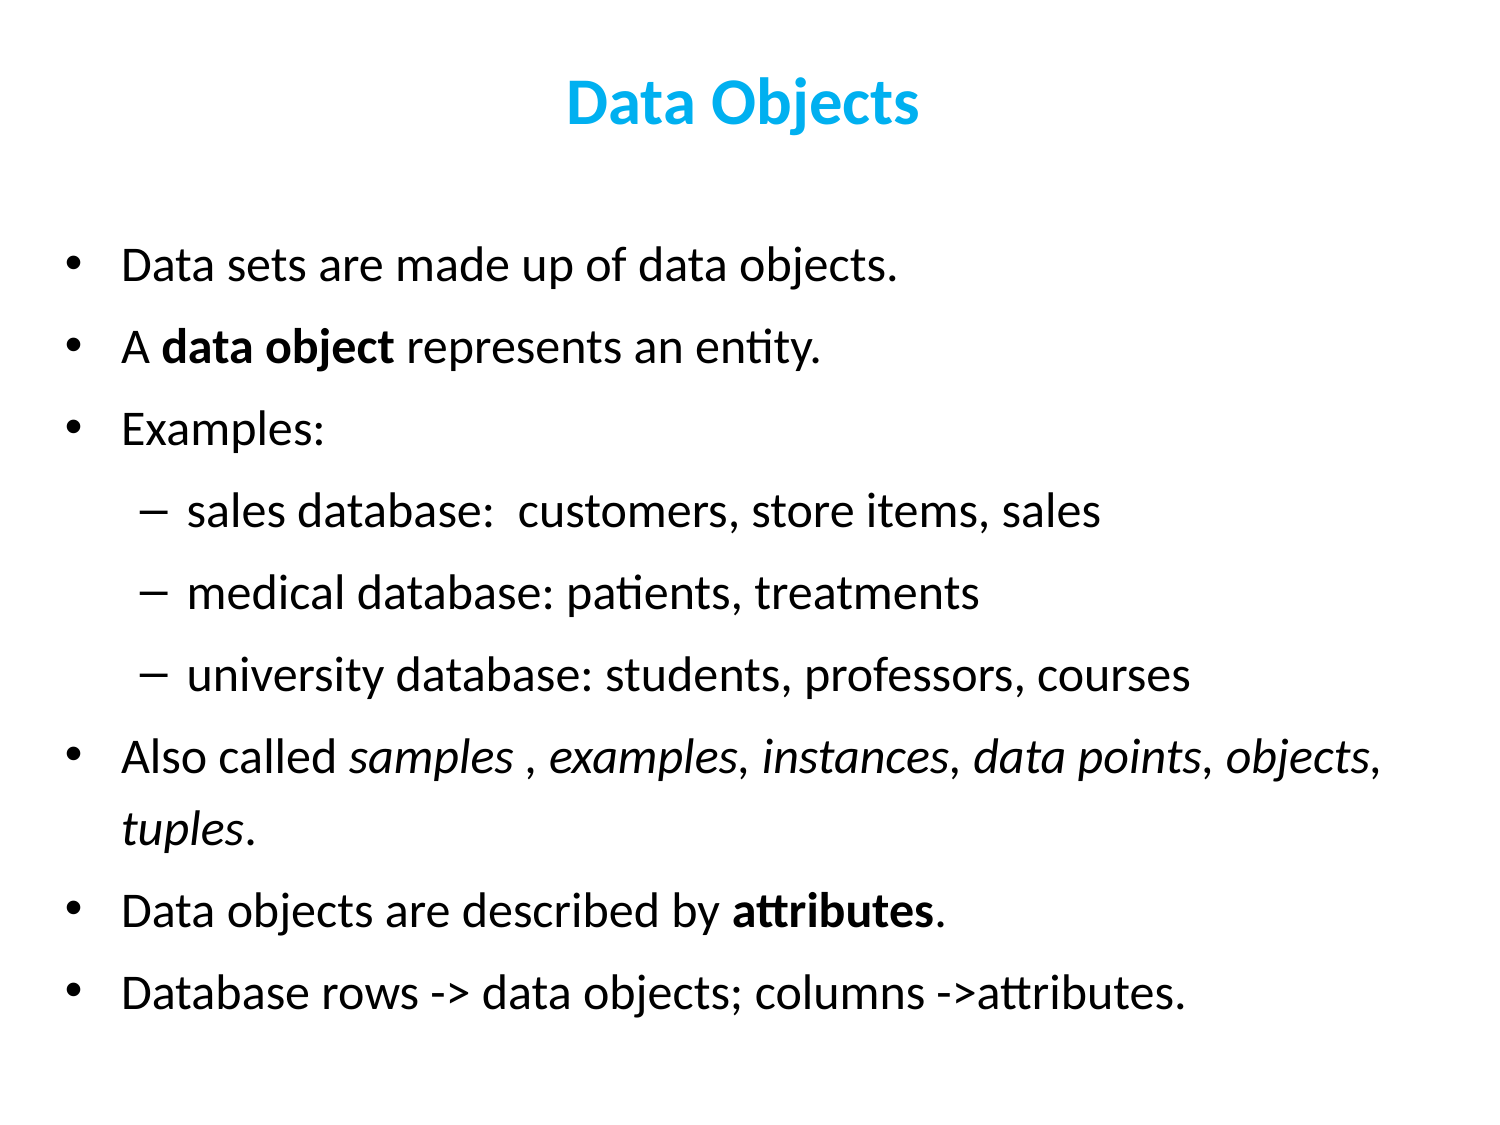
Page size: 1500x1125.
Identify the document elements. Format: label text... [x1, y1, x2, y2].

text_box Data Objects [24, 50, 1463, 150]
text_box Data sets are made up of data objects. A data object represents an entity. Examples: sales database: customers, store items, sales medical database: patients, treatments university database: students, professors, courses Also called samples , examples, instances, data points, objects, tuples. Data objects are described by attributes. Database rows -> data objects; columns ->attributes. [50, 212, 1425, 1063]
